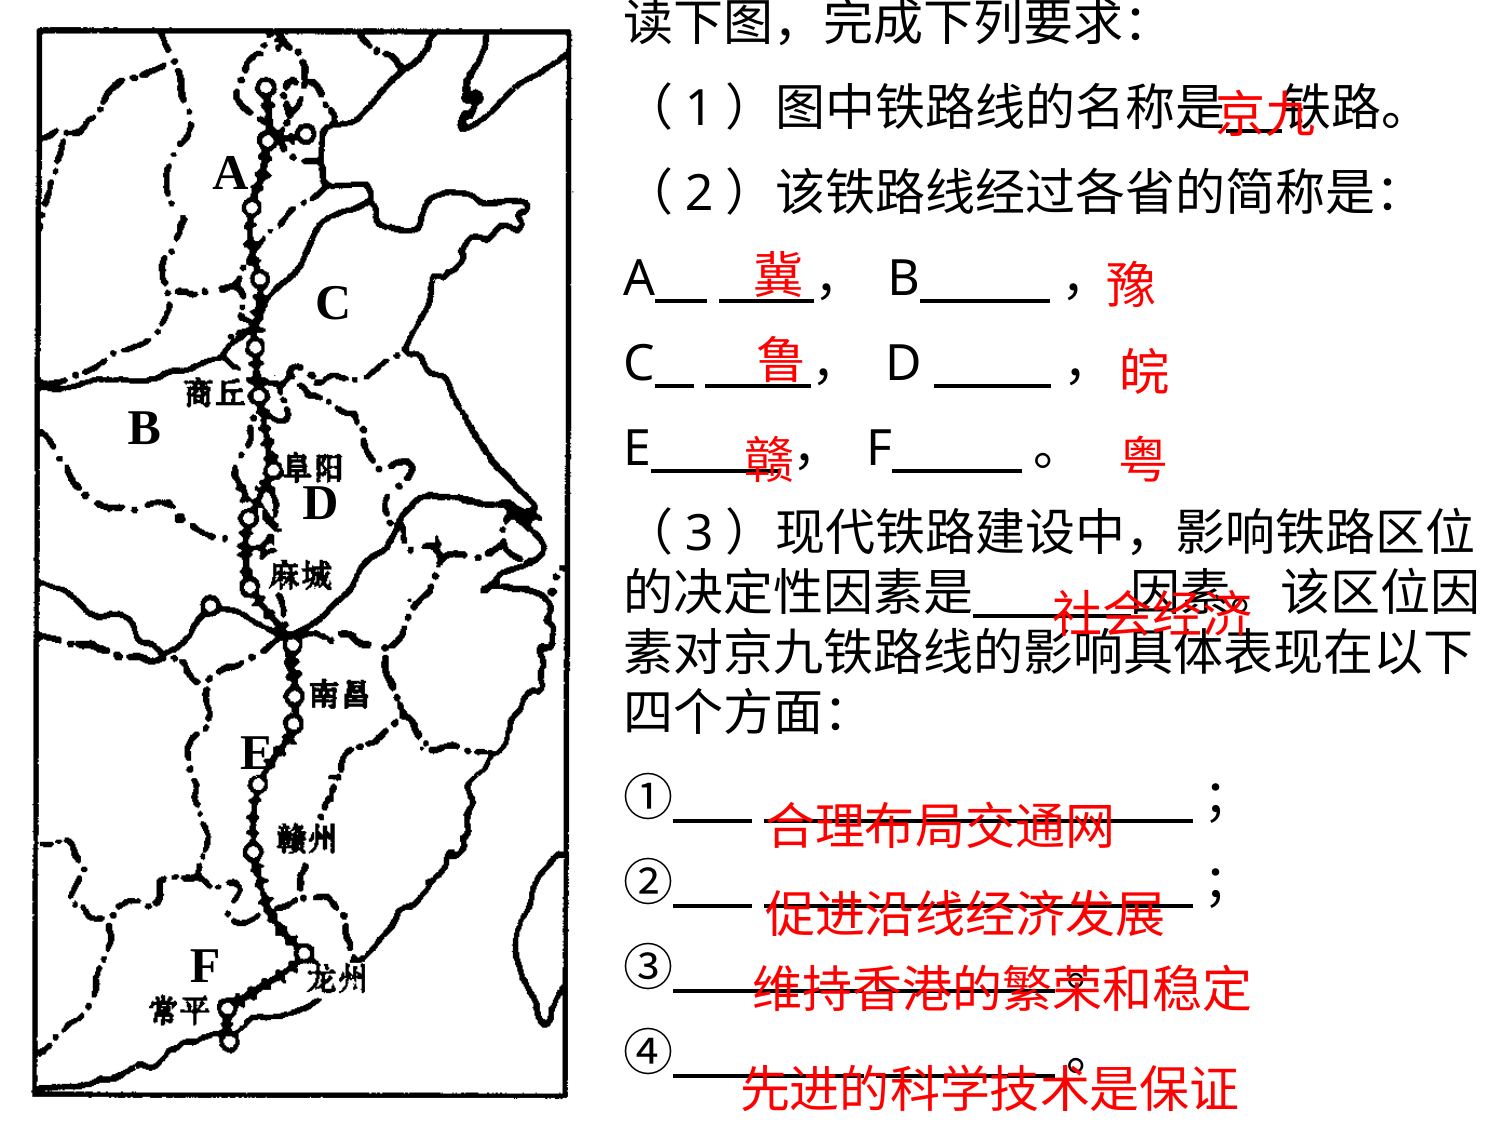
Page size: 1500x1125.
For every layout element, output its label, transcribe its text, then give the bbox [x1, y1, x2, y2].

text_box 社会经济 [1037, 574, 1300, 650]
text_box 鲁 [741, 320, 822, 396]
text_box 促进沿线经济发展 [750, 874, 1180, 949]
text_box 维持香港的繁荣和稳定 [737, 949, 1268, 1025]
text_box 合理布局交通网 [750, 787, 1130, 863]
text_box 读下图，完成下列要求： （1）图中铁路线的名称是 铁路。 （2）该铁路线经过各省的简称是： A ， B ， C ， D ， E ， F 。 （3）现代铁路建设中，影响铁路区位的决定性因素是 因素。该区位因素对京九铁路线的影响具体表现在以下四个方面： ① ； ② ； ③ 。 ④ 。 [622, 0, 1496, 1088]
text_box 粤 [1104, 420, 1185, 496]
text_box 豫 [1091, 245, 1172, 321]
text_box 赣 [729, 420, 810, 496]
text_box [0, 0, 622, 1125]
text_box 皖 [1104, 333, 1185, 408]
text_box 冀 [739, 236, 819, 312]
text_box 京九 [1200, 74, 1330, 150]
text_box 先进的科学技术是保证 [725, 1049, 1255, 1125]
